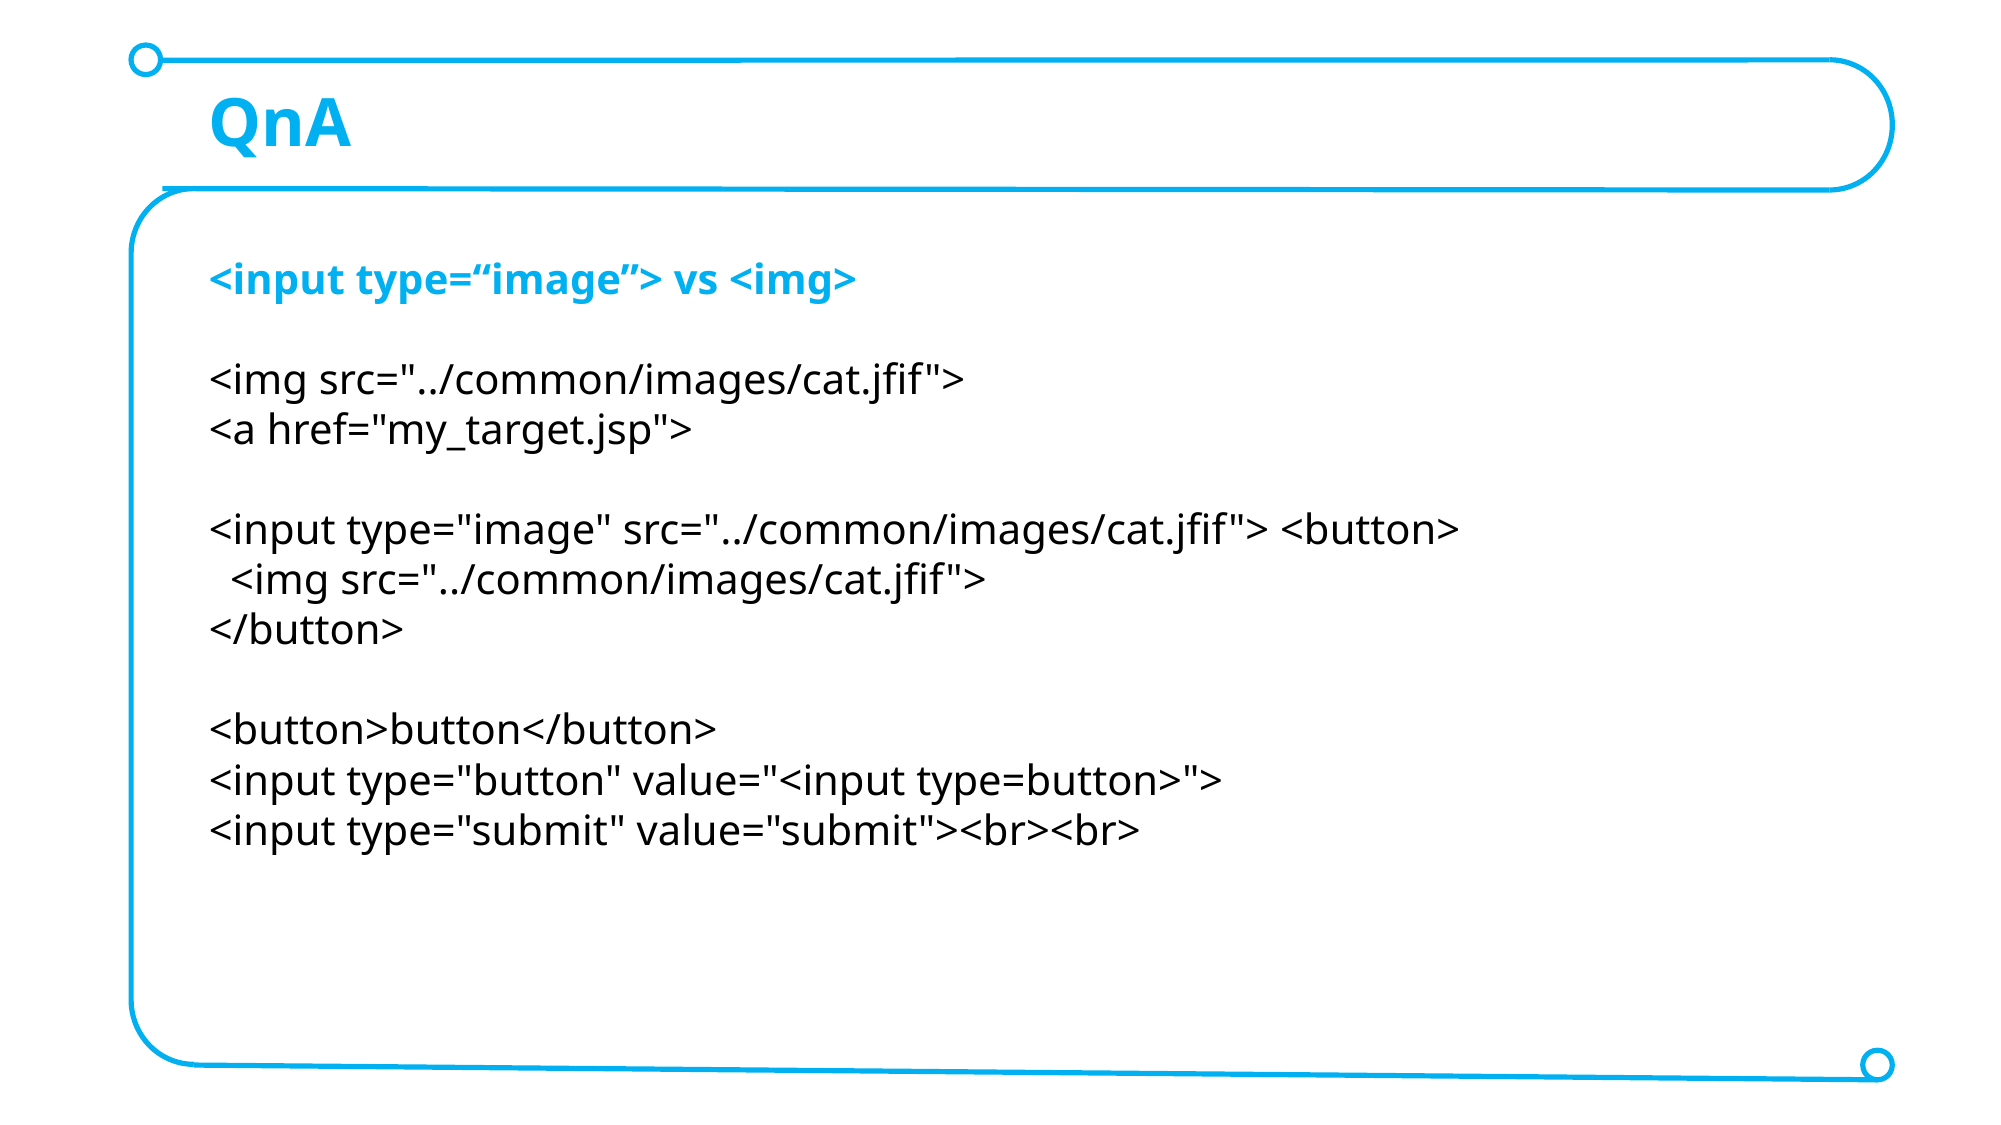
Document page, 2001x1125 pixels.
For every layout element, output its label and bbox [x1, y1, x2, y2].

text_box [130, 44, 1893, 1081]
